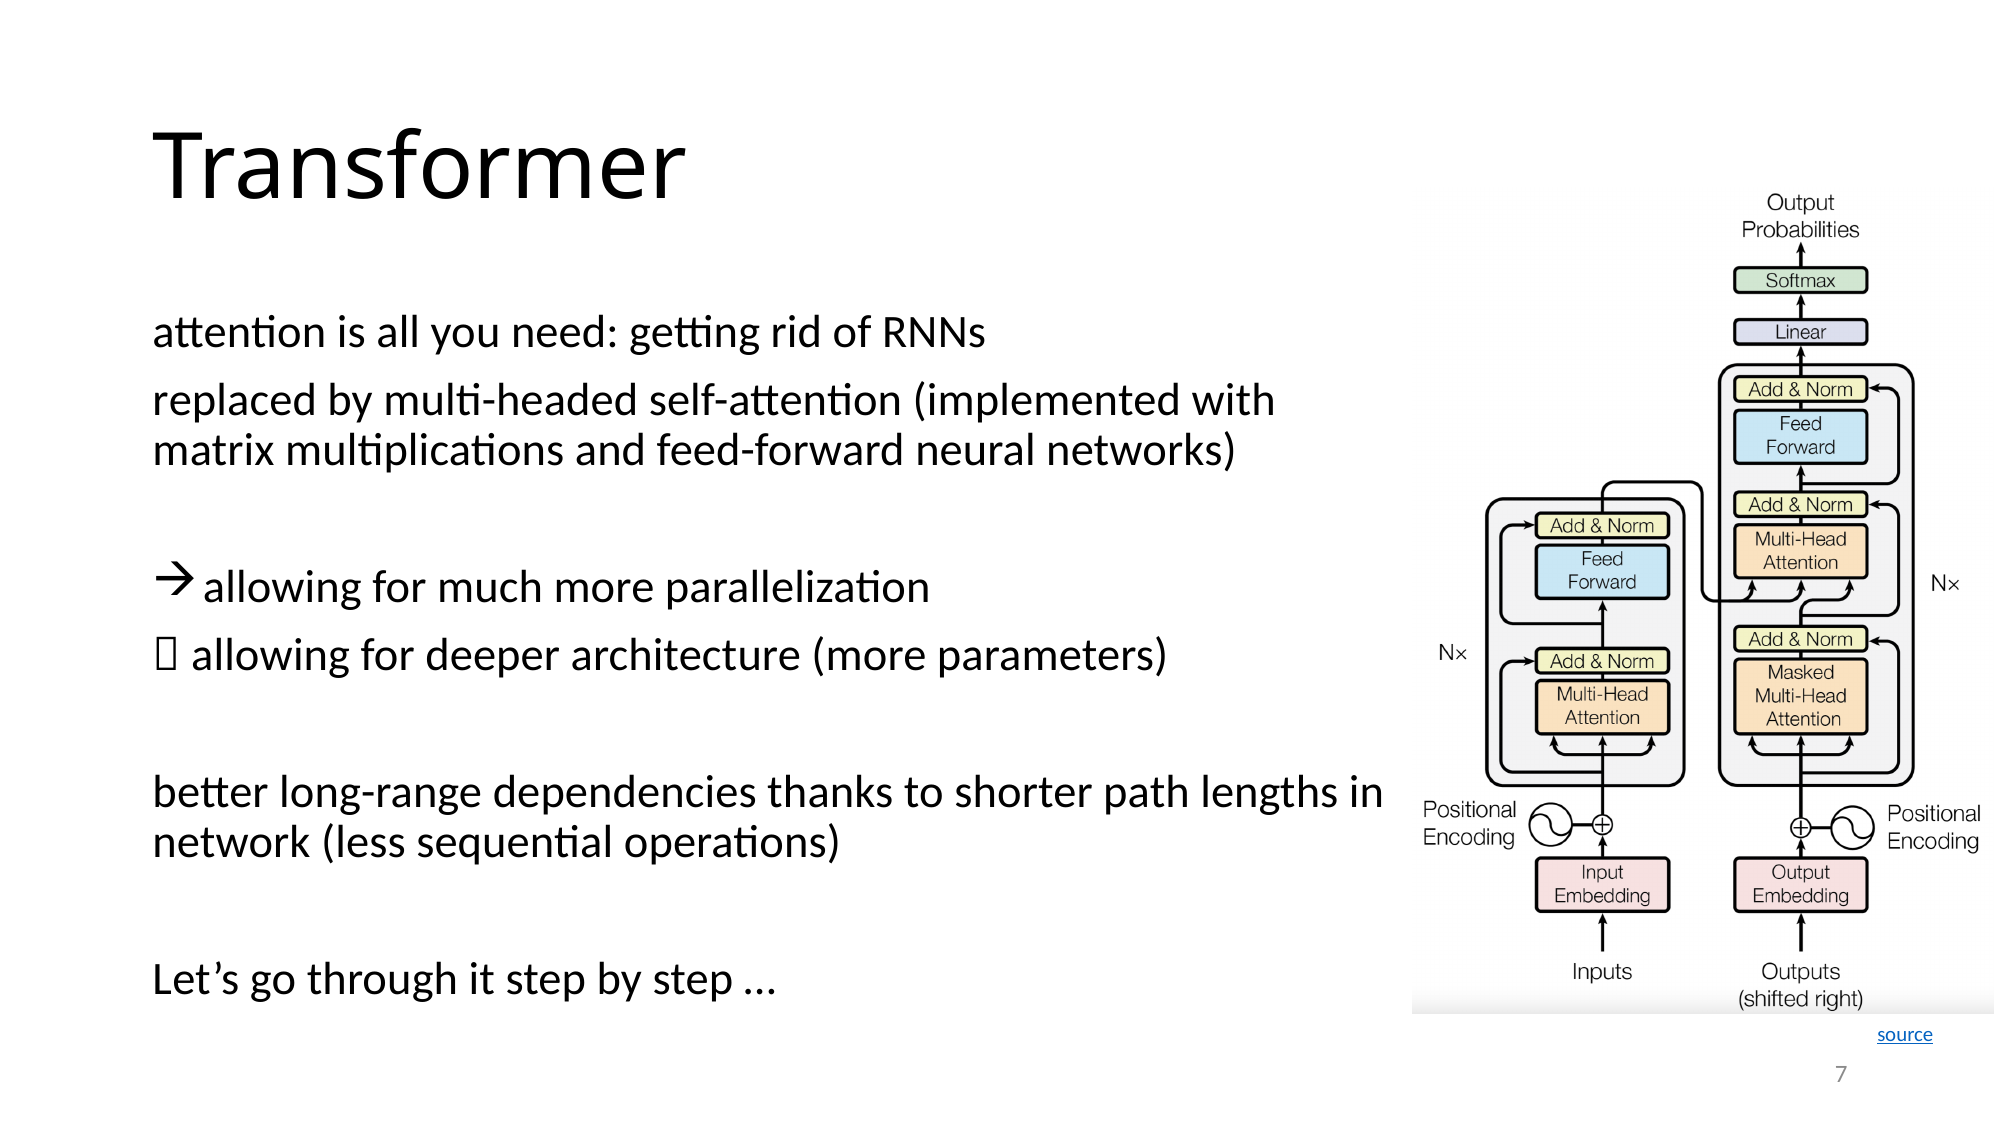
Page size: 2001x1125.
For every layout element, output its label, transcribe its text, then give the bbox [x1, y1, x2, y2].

title Transformer [137, 59, 1863, 278]
picture [1412, 187, 1994, 1014]
slide_number 7 [1412, 1042, 1863, 1103]
text_box source [1862, 1014, 1950, 1053]
list attention is all you need: getting rid of RNNs replaced by multi-headed self-attention (implemented with matrix multiplications and feed-forward neural networks) allowing for much more parallelization  allowing for deeper architecture (more parameters) better long-range dependencies thanks to shorter path lengths in network (less sequential operations) Let’s go through it step by step … [137, 299, 1412, 1014]
